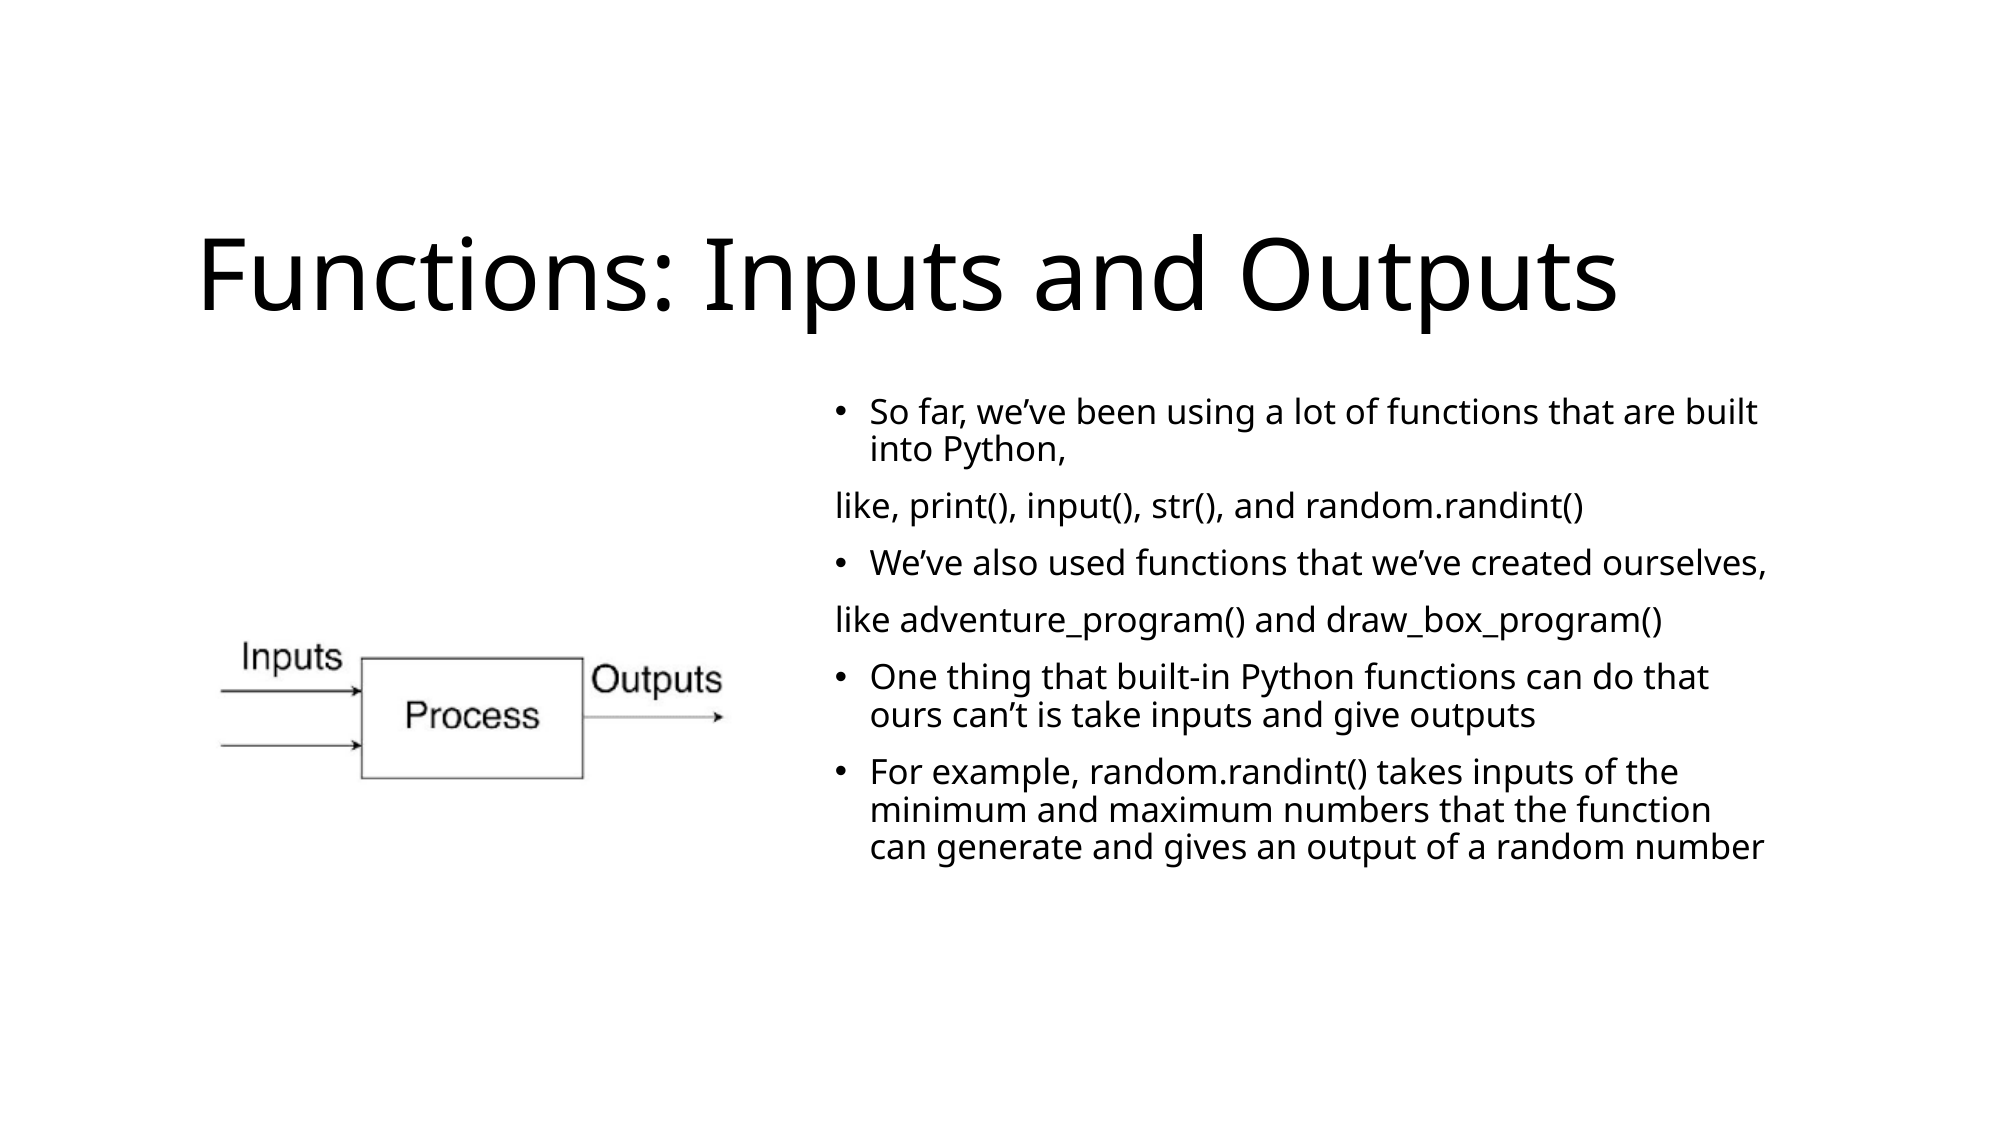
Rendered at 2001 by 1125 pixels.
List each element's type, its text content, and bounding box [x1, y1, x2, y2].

list So far, we’ve been using a lot of functions that are built into Python, like, print(), input(), str(), and random.randint() We’ve also used functions that we’ve created ourselves, like adventure_program() and draw_box_program() One thing that built-in Python functions can do that ours can’t is take inputs and give outputs For example, random.randint() takes inputs of the minimum and maximum numbers that the function can generate and gives an output of a random number [819, 386, 1786, 943]
title Functions: Inputs and Outputs [180, 147, 1819, 410]
picture [183, 614, 765, 823]
